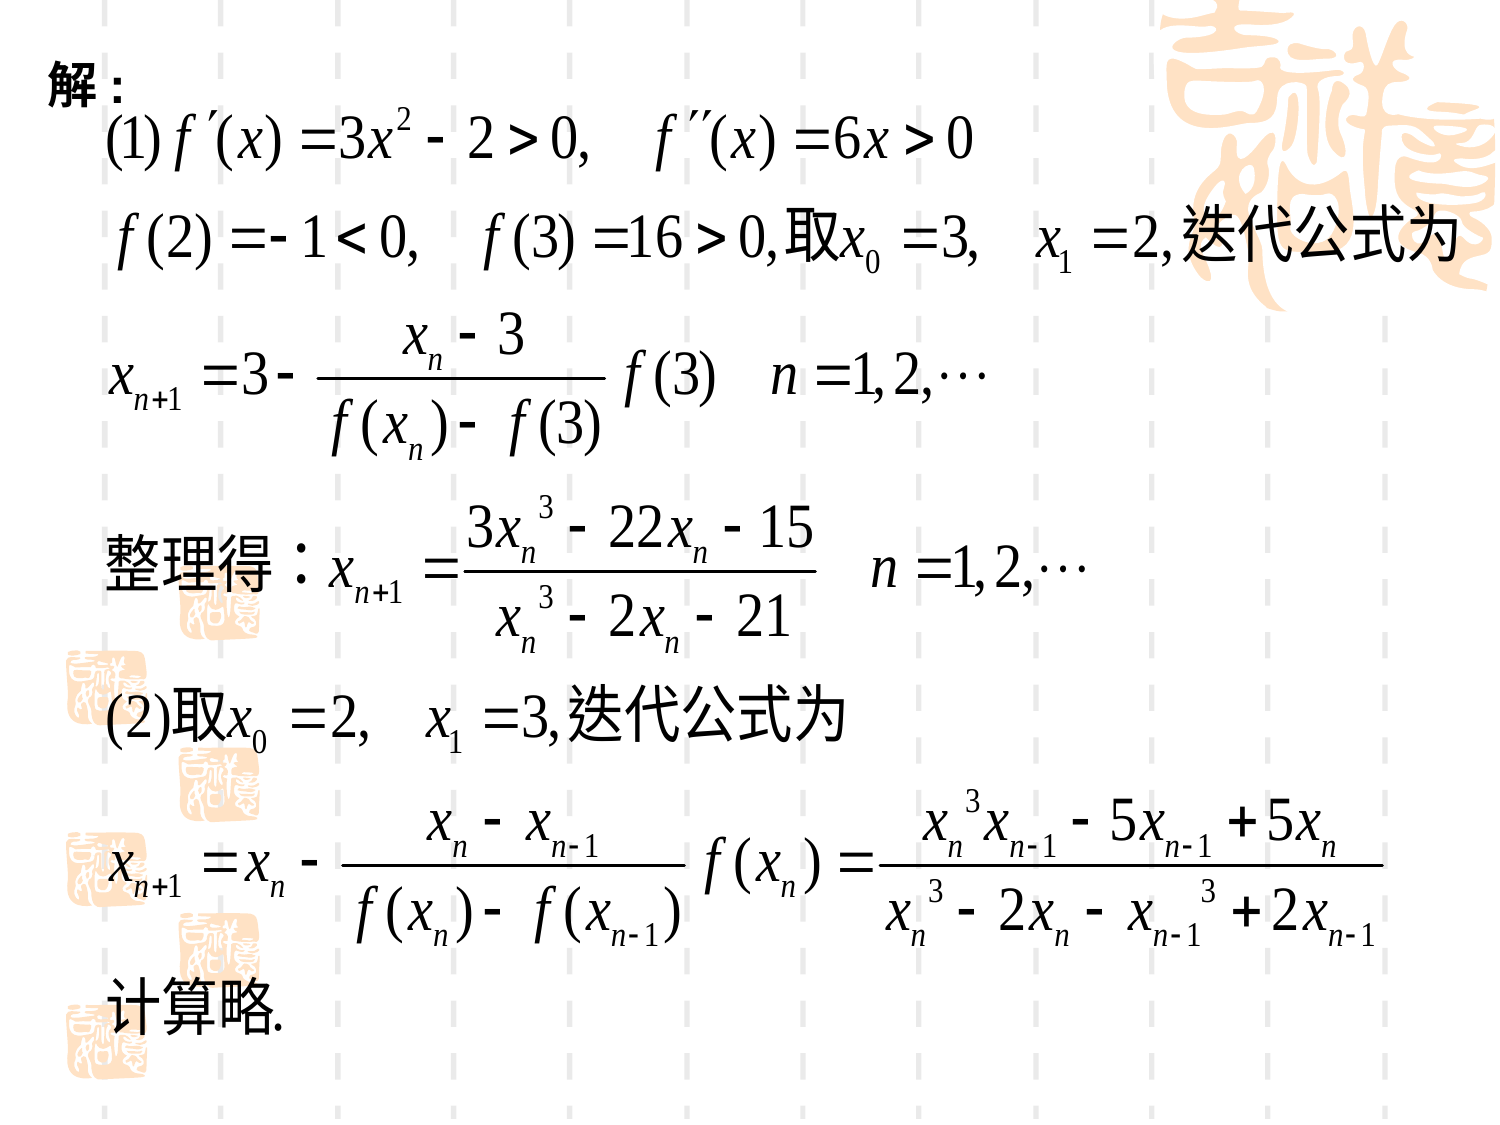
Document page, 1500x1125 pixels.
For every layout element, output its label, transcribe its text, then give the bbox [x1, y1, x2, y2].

text_box 解: [32, 45, 141, 122]
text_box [97, 92, 1473, 1051]
